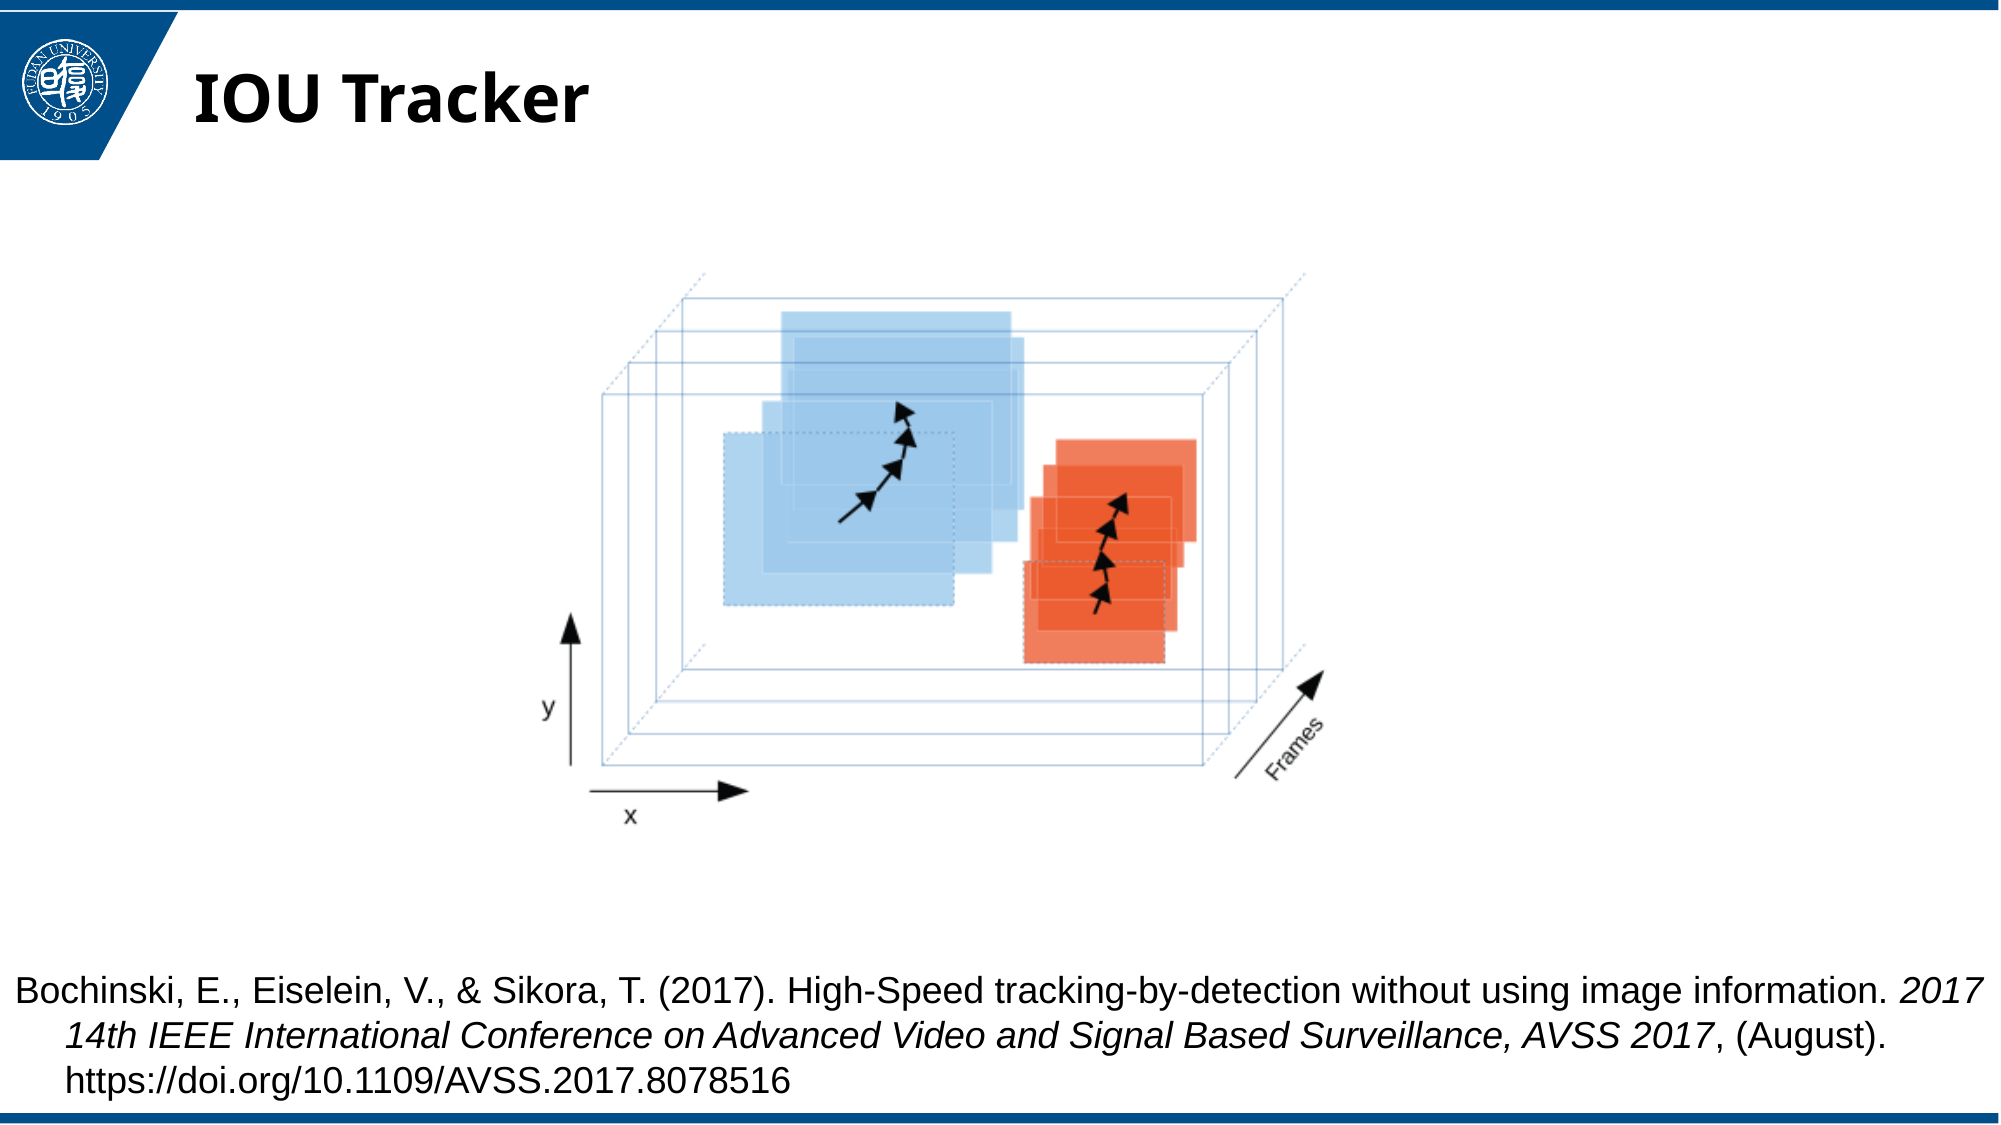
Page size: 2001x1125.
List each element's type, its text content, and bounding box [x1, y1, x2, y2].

picture [22, 39, 108, 125]
picture [499, 256, 1392, 845]
text_box Bochinski, E., Eiselein, V., & Sikora, T. (2017). High-Speed tracking-by-detection without using image information. 2017 14th IEEE International Conference on Advanced Video and Signal Based Surveillance, AVSS 2017, (August). https://doi.org/10.1109/AVSS.2017.8078516 [0, 958, 2000, 1109]
text_box IOU Tracker [179, 26, 1861, 175]
